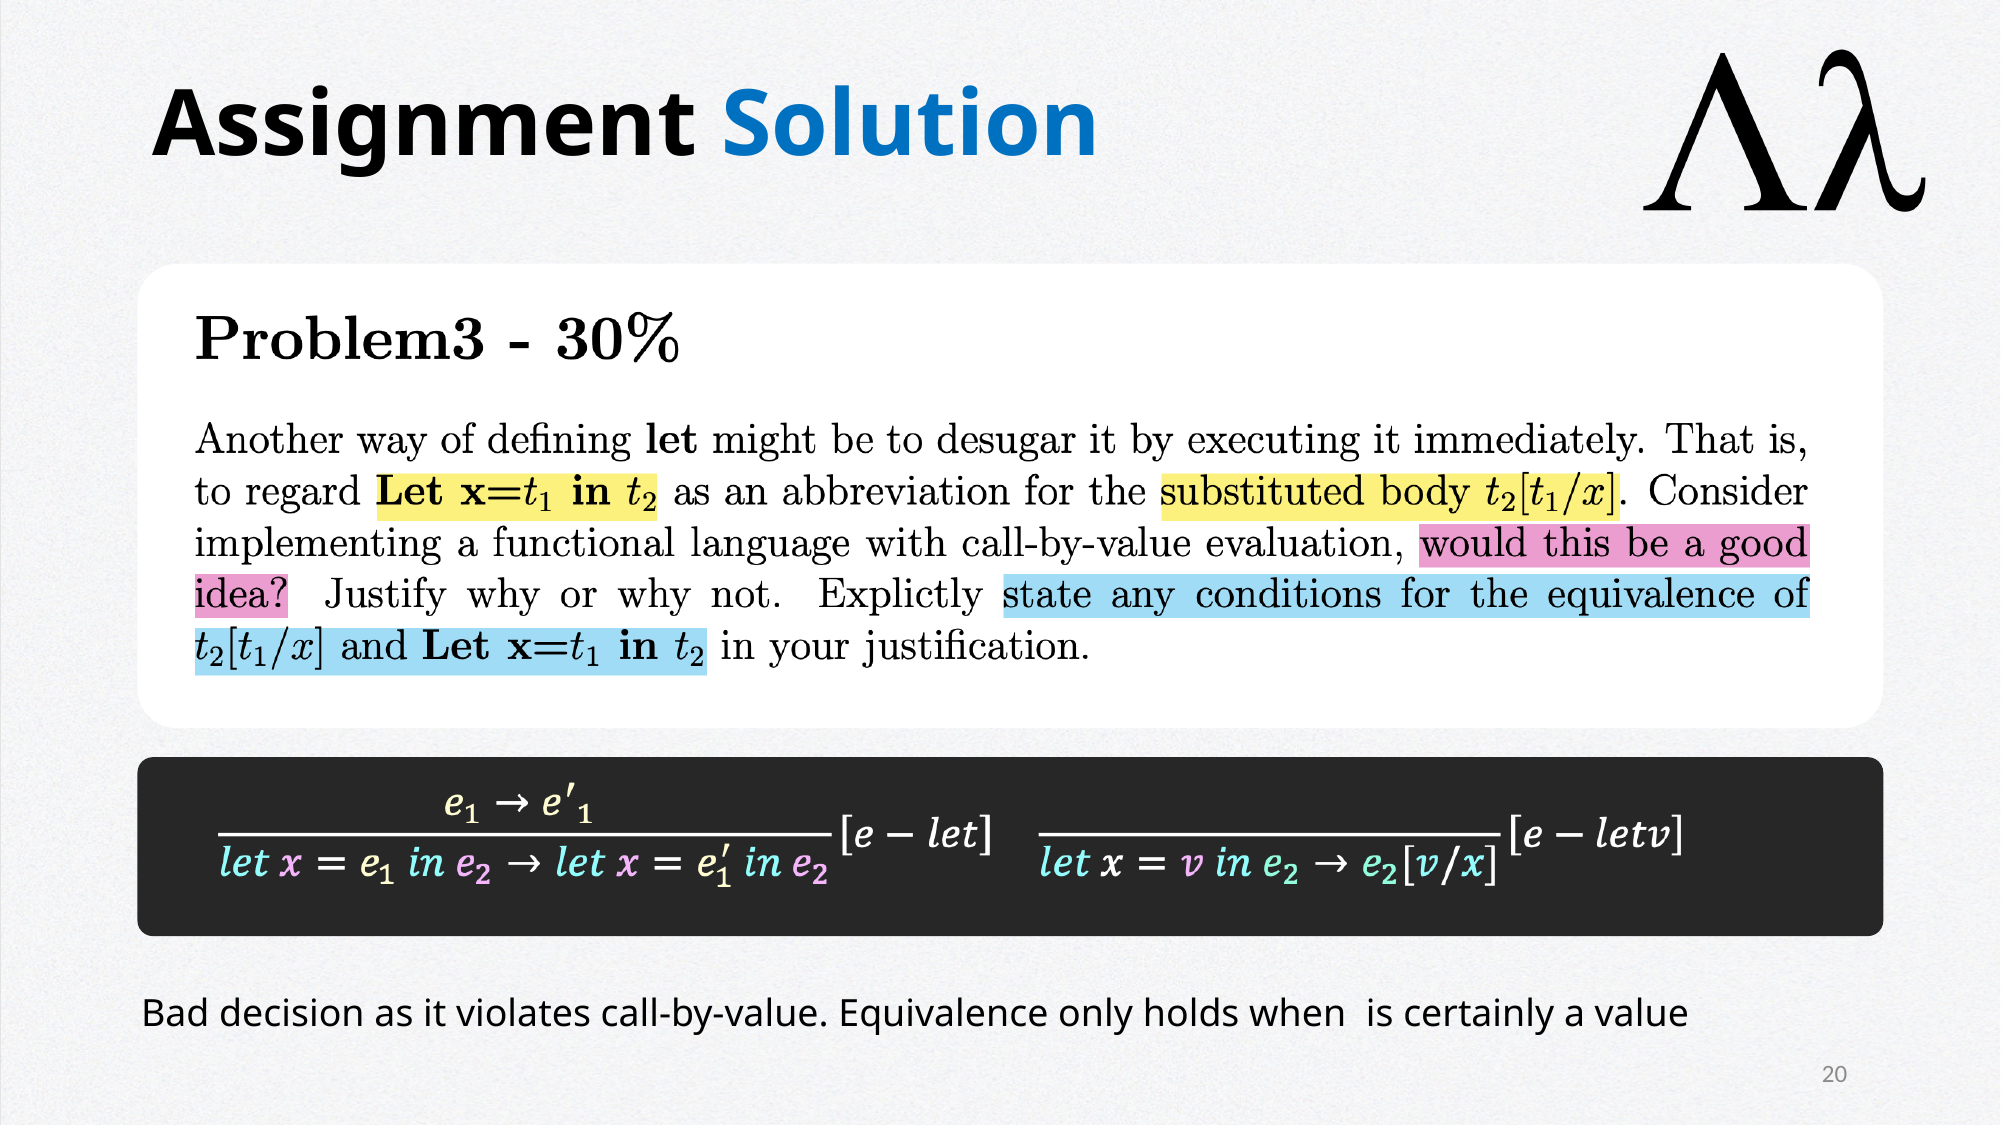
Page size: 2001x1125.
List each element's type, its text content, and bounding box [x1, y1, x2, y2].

slide_number 19 [1412, 1042, 1863, 1103]
title Assignment Solution [137, 17, 1863, 235]
picture [0, 0, 2001, 1125]
